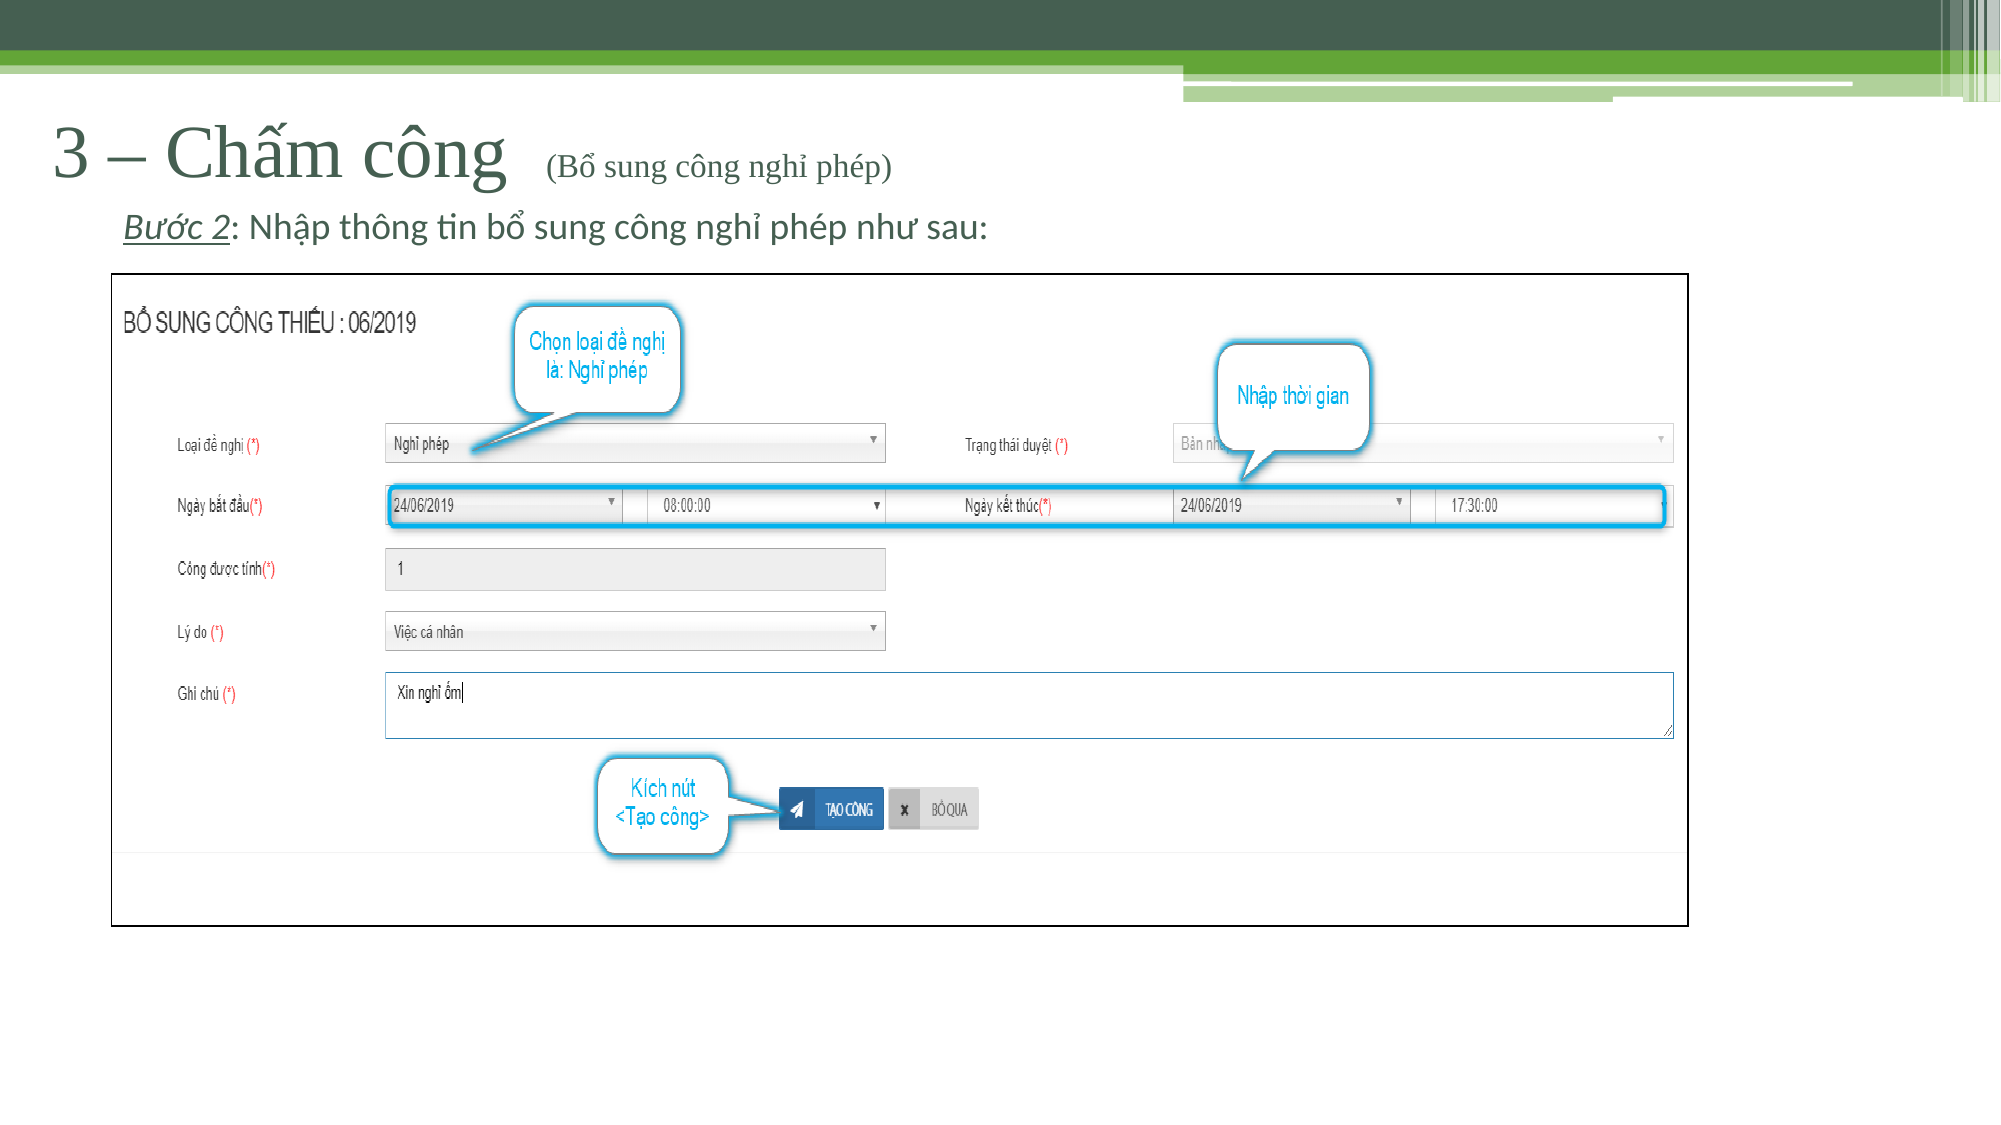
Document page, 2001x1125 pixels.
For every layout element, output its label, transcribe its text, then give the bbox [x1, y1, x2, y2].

picture [112, 274, 1688, 926]
list Bước 2: Nhập thông tin bổ sung công nghỉ phép như sau: [62, 187, 1863, 897]
title 3 – Chấm công (Bổ sung công nghỉ phép) [37, 87, 1838, 188]
